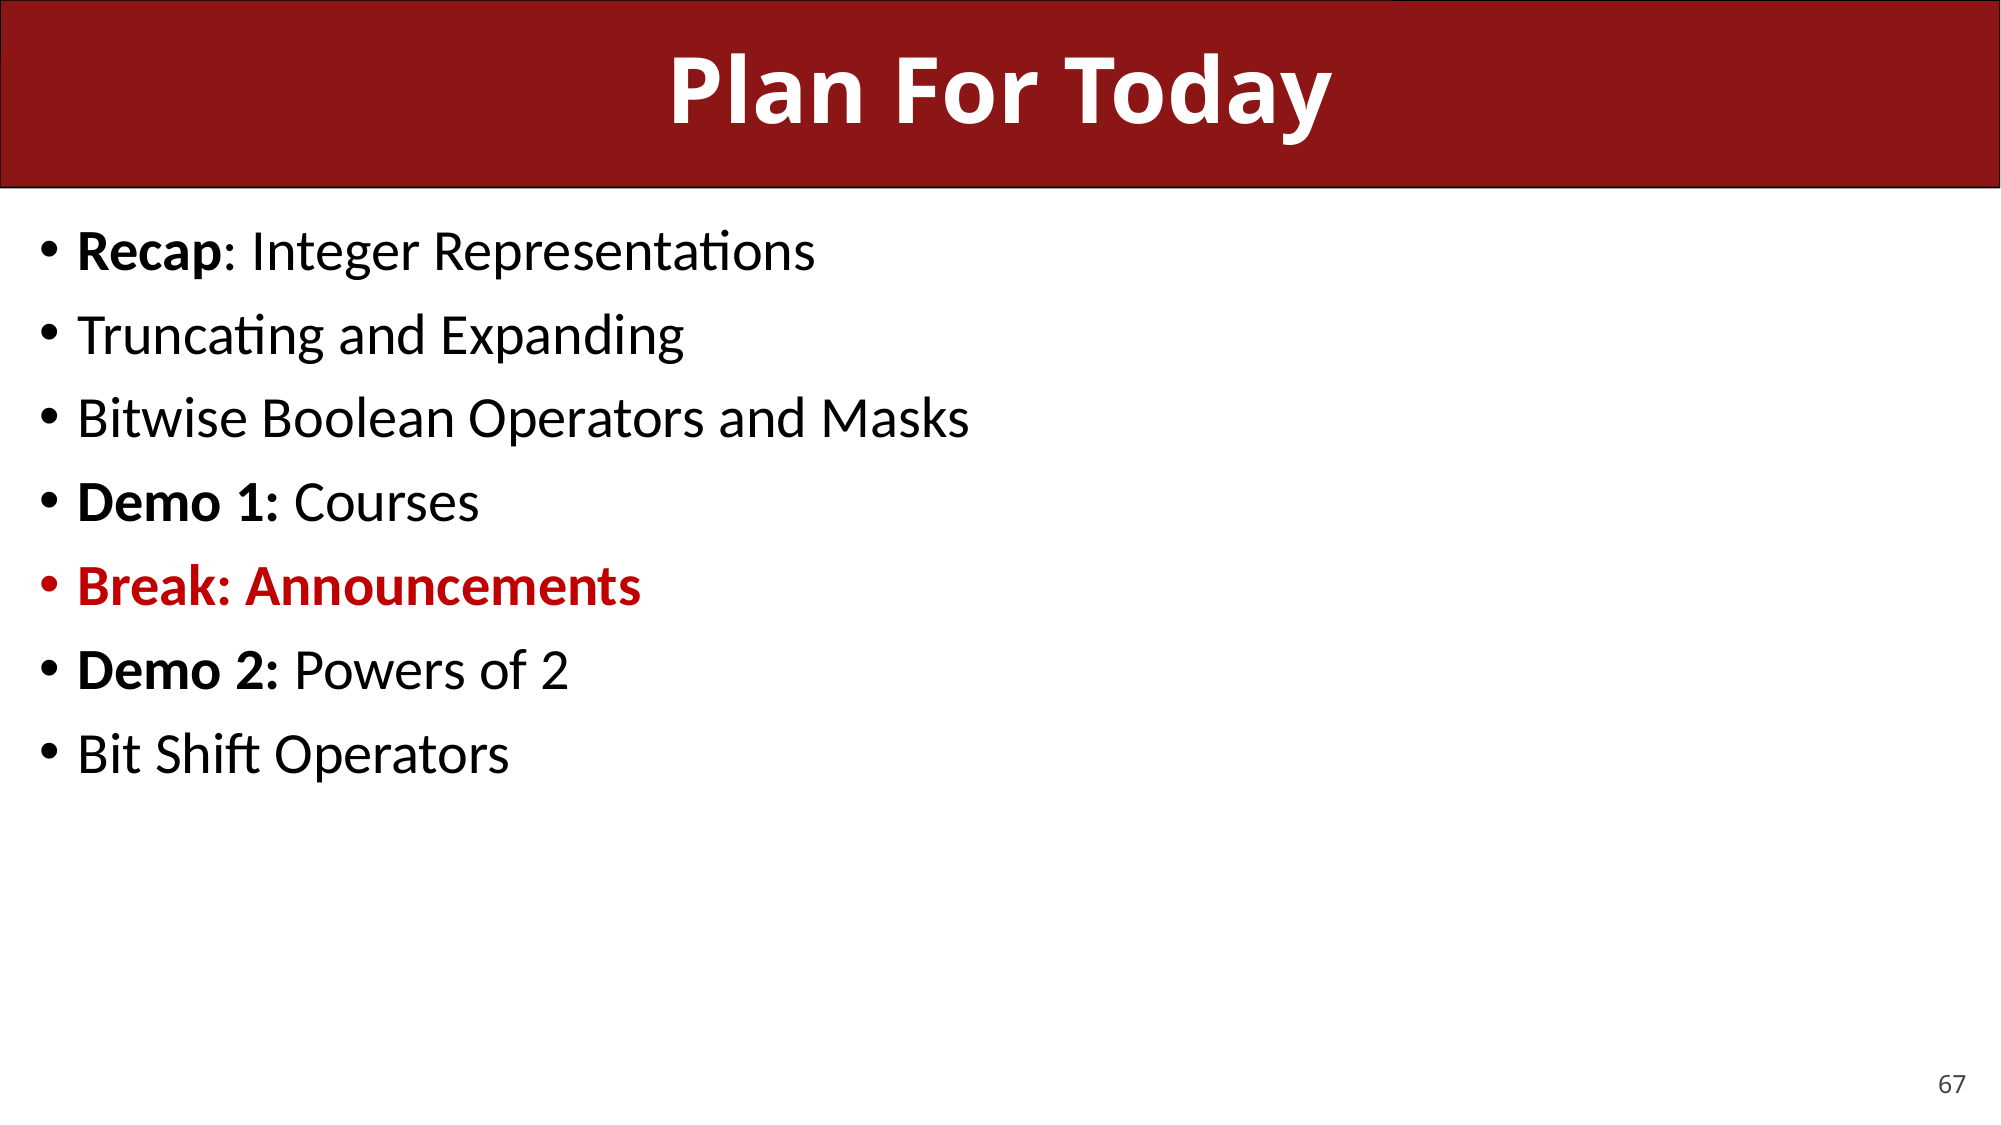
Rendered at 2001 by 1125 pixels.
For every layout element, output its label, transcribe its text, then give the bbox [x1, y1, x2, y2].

list Recap: Integer Representations Truncating and Expanding Bitwise Boolean Operators and Masks Demo 1: Courses Break: Announcements Demo 2: Powers of 2 Bit Shift Operators [24, 212, 1963, 1063]
title Plan For Today [75, 0, 1925, 188]
